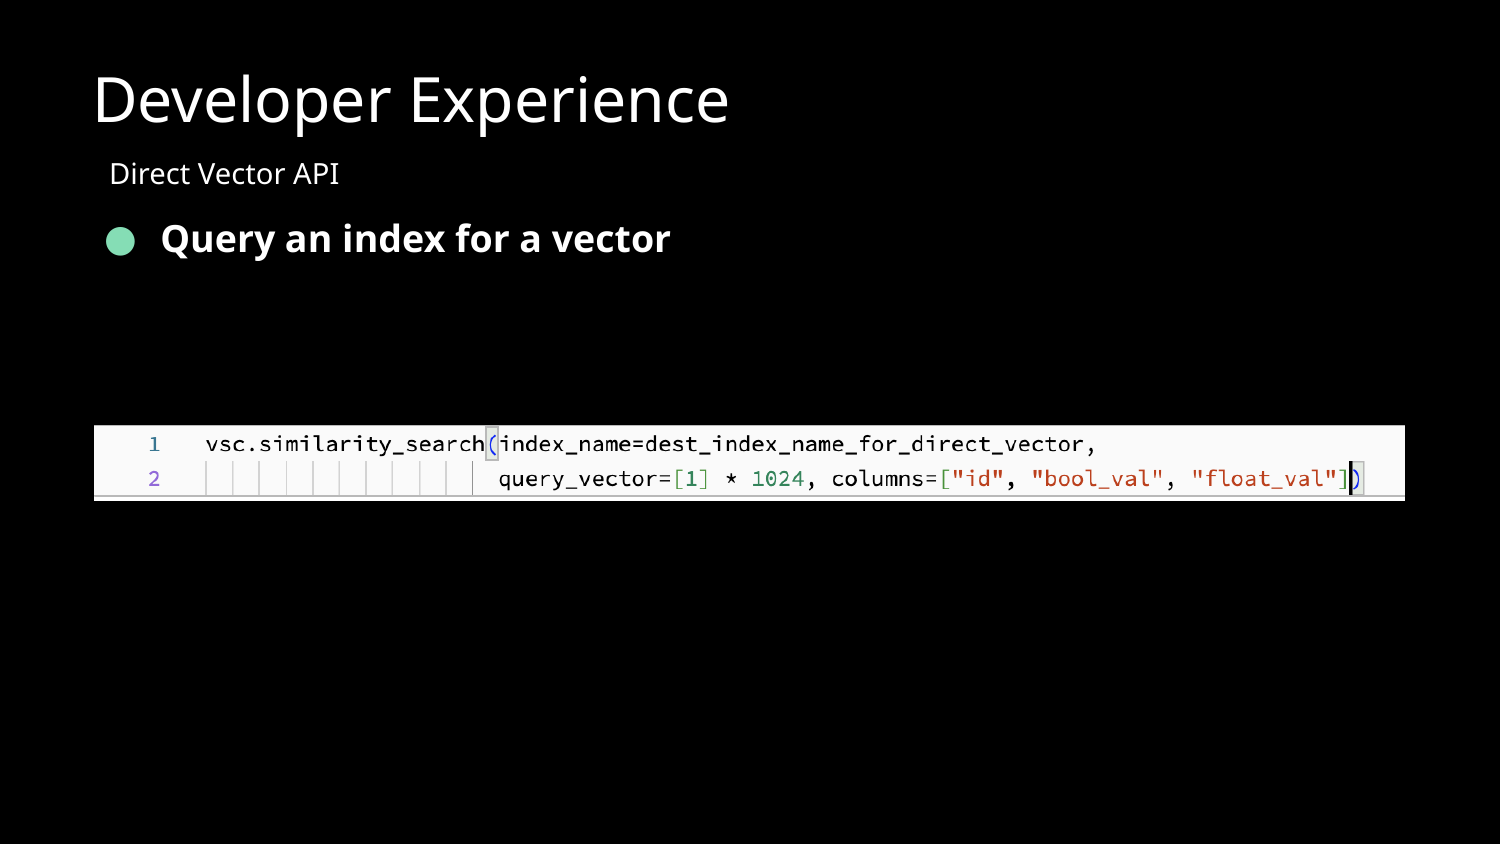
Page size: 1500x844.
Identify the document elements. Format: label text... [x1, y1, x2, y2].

list Query an index for a vector [85, 208, 1398, 719]
title Developer Experience [92, 65, 1404, 138]
text_box Direct Vector API [94, 140, 864, 208]
picture [94, 425, 1406, 502]
